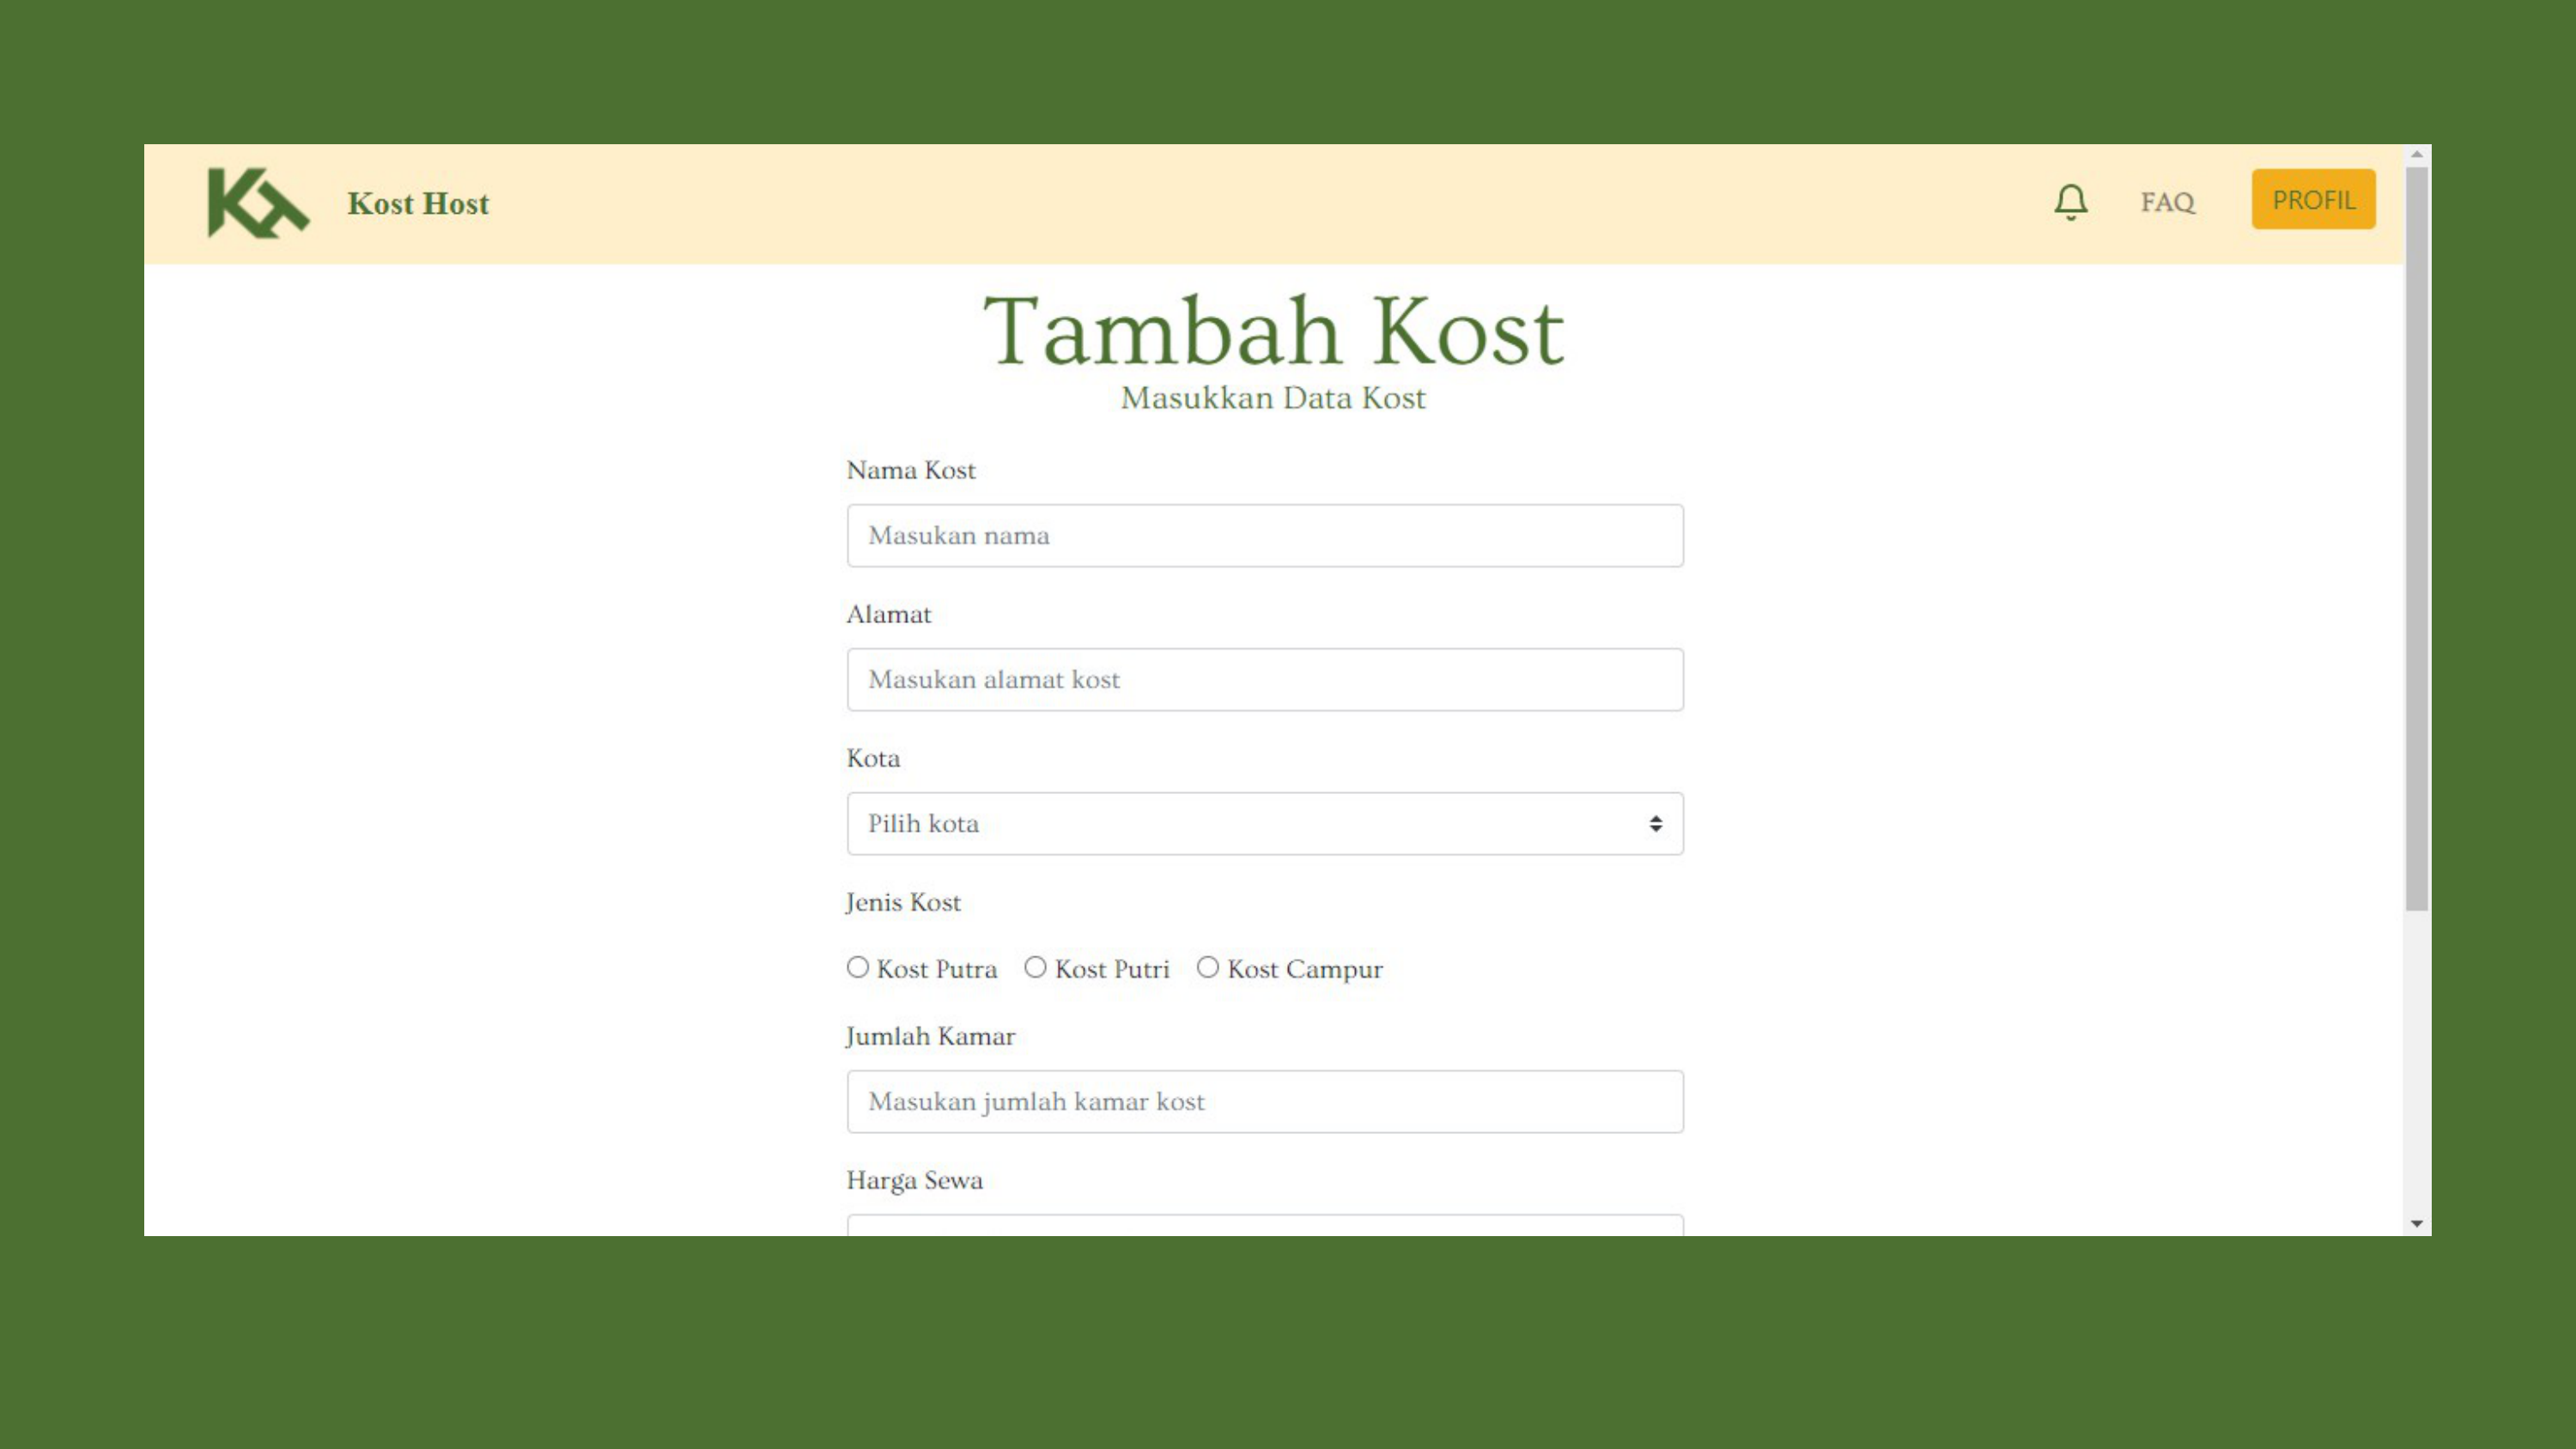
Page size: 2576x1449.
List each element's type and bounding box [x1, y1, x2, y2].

picture [144, 144, 2432, 1236]
